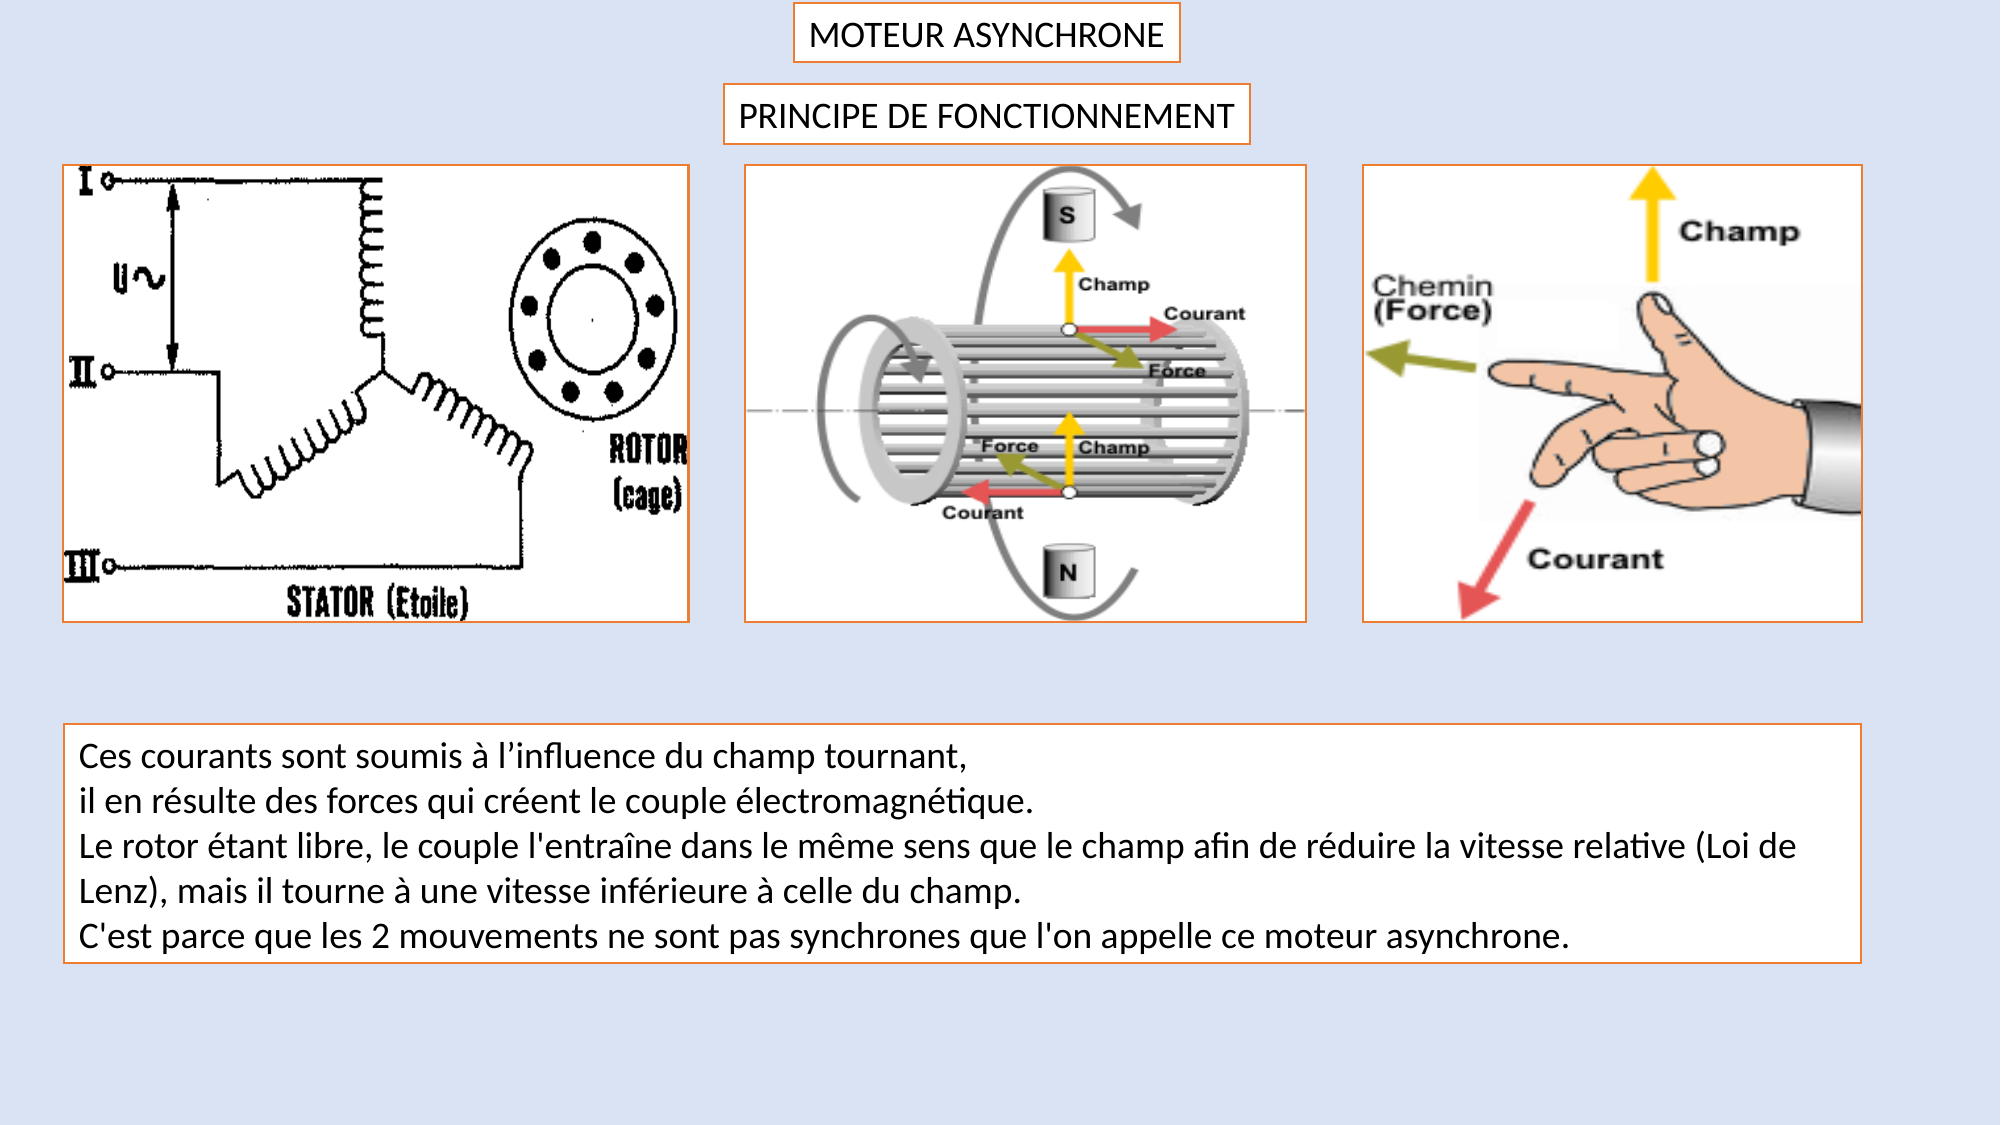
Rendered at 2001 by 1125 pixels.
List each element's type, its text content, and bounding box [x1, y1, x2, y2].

text_box PRINCIPE DE FONCTIONNEMENT [723, 83, 1251, 145]
text_box MOTEUR ASYNCHRONE [793, 2, 1181, 63]
picture [1364, 165, 1861, 622]
text_box Ces courants sont soumis à l’influence du champ tournant, il en résulte des forces qui créent le couple électromagnétique. Le rotor étant libre, le couple l'entraîne dans le même sens que le champ afin de réduire la vitesse relative (Loi de Lenz), mais il tourne à une vitesse inférieure à celle du champ. C'est parce que les 2 mouvements ne sont pas synchrones que l'on appelle ce moteur asynchrone. [63, 723, 1862, 964]
picture [64, 165, 688, 622]
picture [746, 165, 1306, 622]
